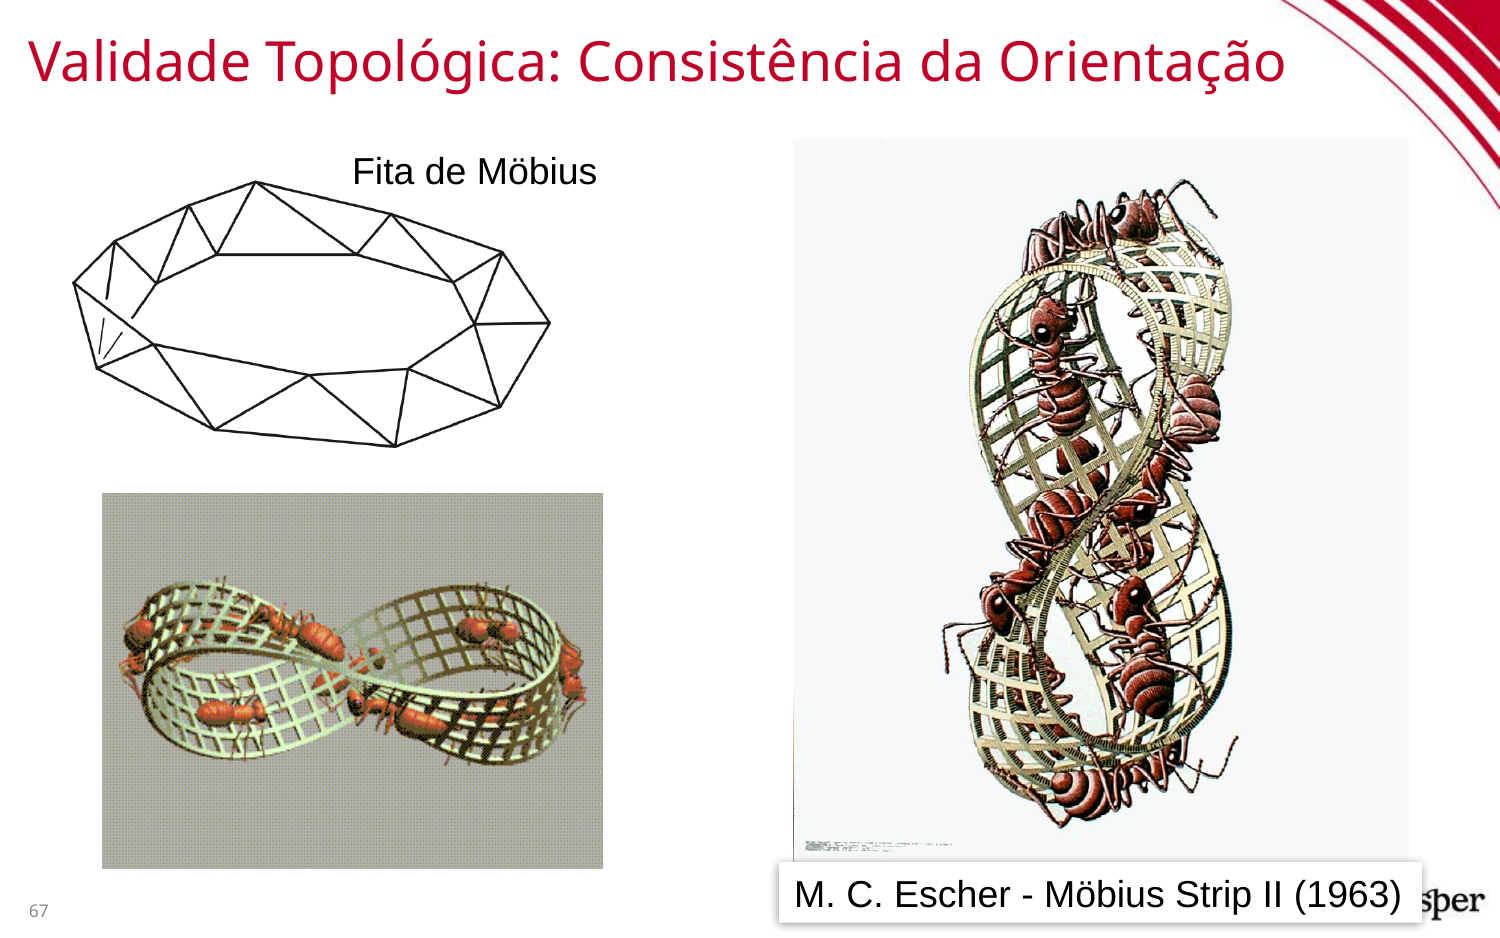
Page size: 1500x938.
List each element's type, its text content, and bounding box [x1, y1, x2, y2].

title Validade Topológica: Consistência da Orientação [13, 18, 1397, 104]
text_box M. C. Escher - Möbius Strip II (1963) [779, 862, 1423, 923]
picture [50, 0, 1500, 938]
slide_number 67 [0, 887, 78, 938]
text_box Fita de Möbius [337, 139, 655, 201]
